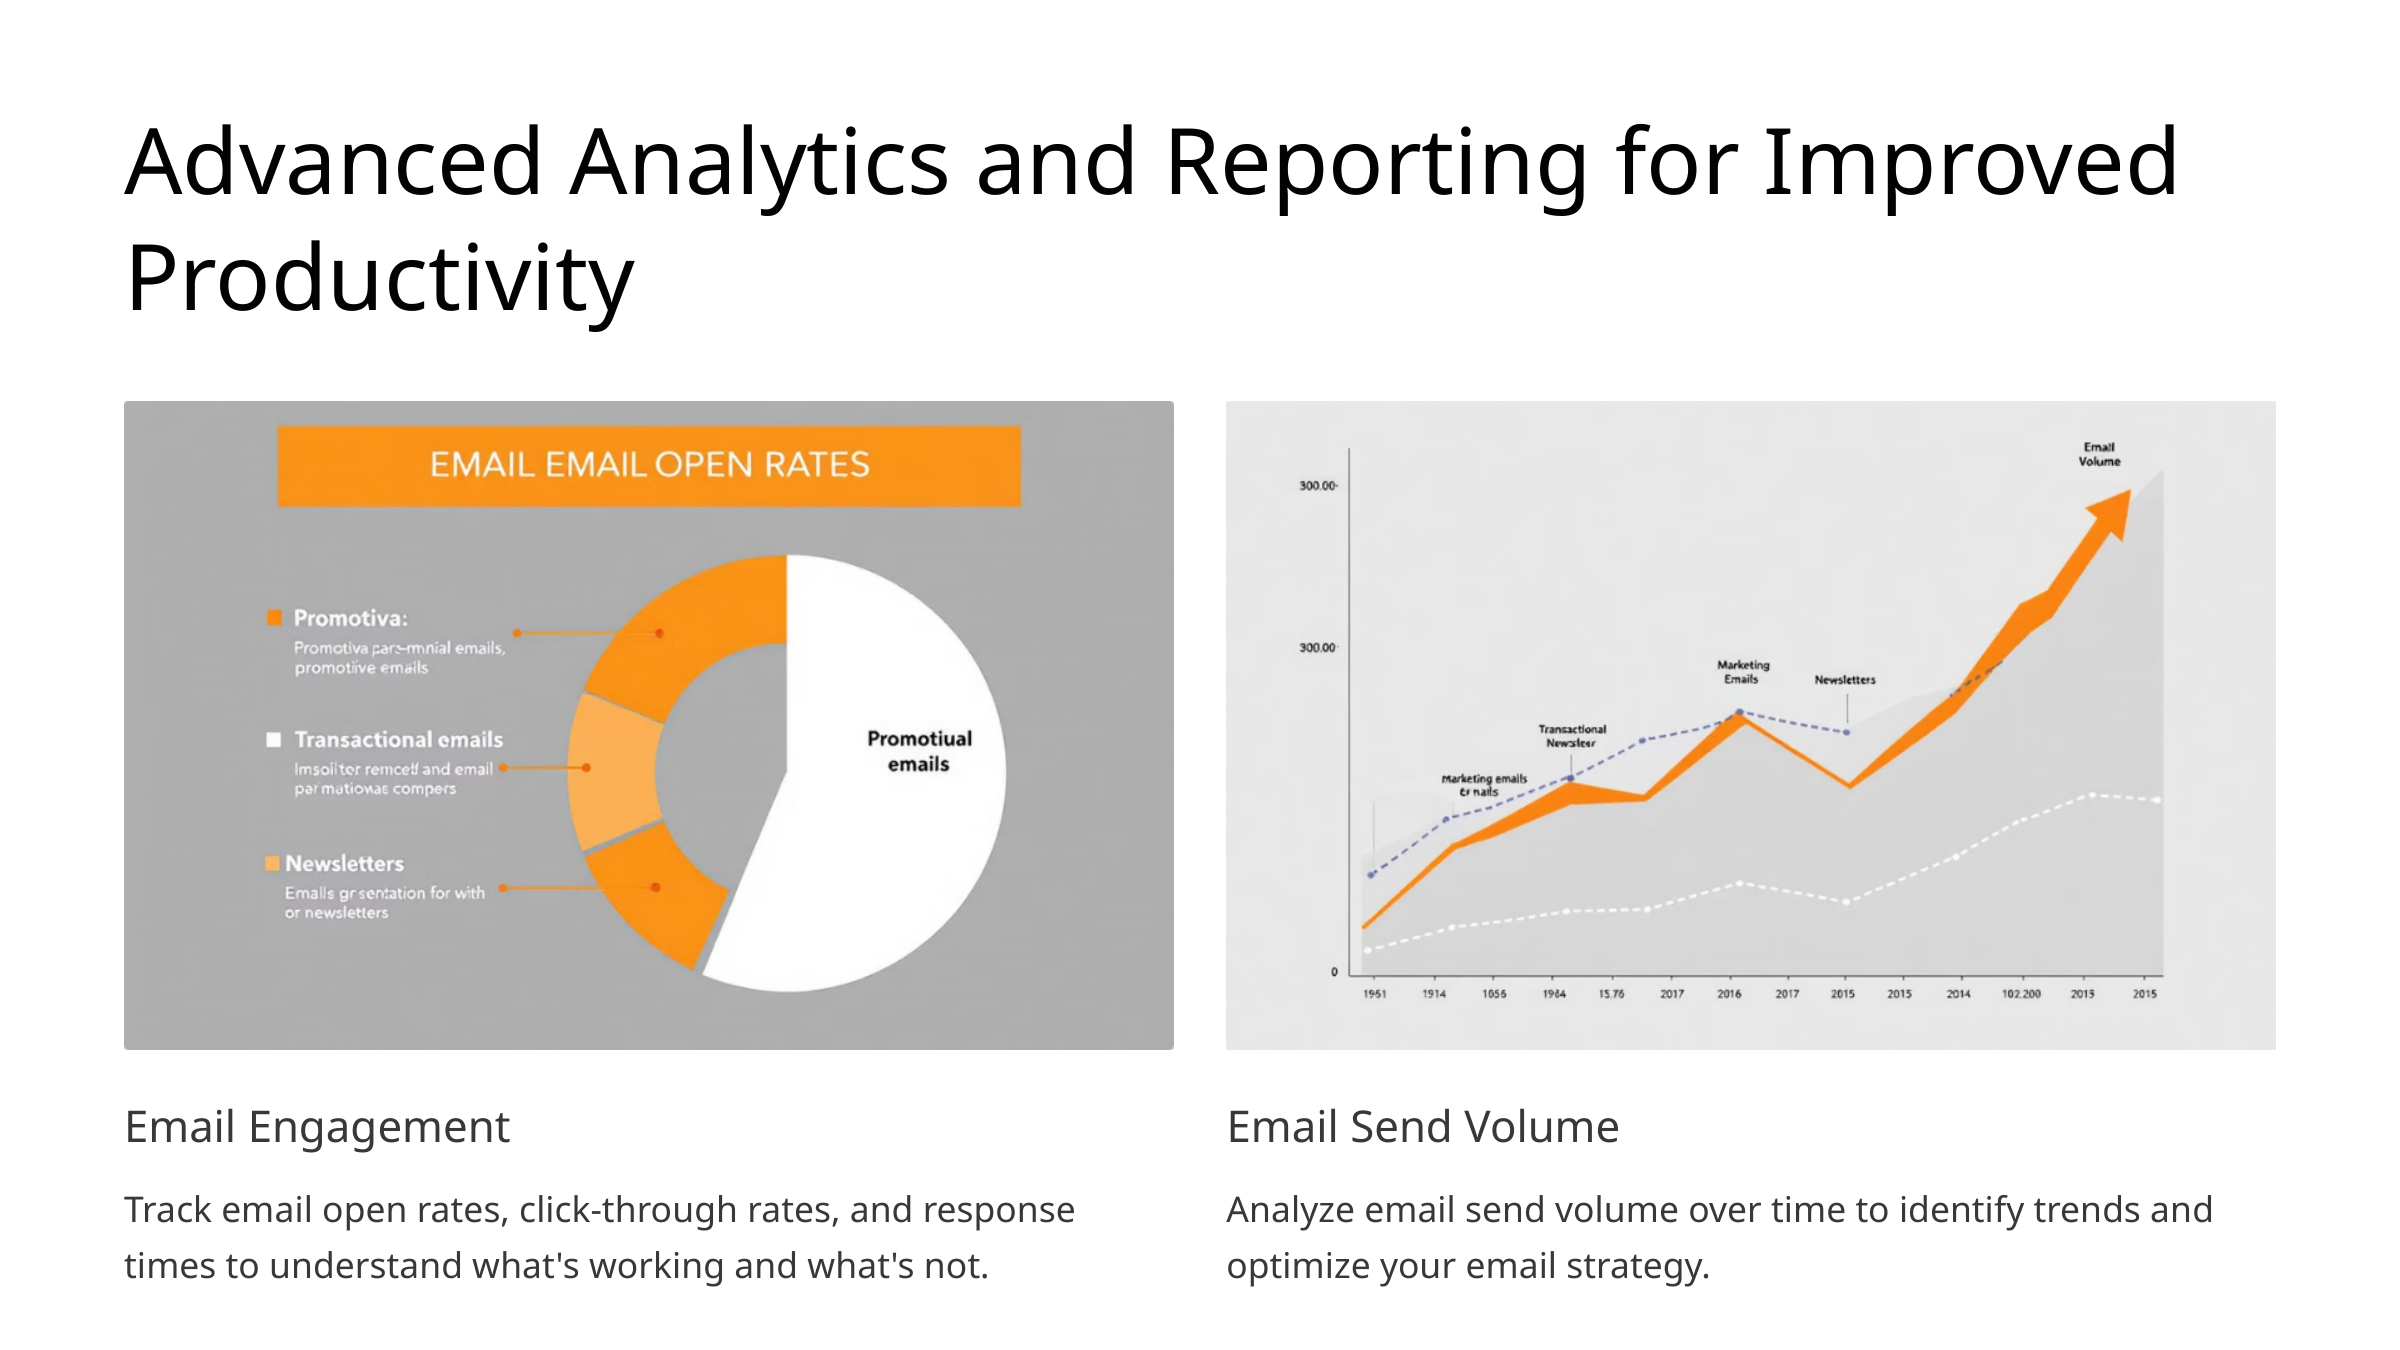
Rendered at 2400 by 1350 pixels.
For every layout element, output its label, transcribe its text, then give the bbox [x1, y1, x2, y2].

text_box Email Engagement [124, 1093, 590, 1153]
picture [1226, 400, 2277, 1050]
text_box Advanced Analytics and Reporting for Improved Productivity [124, 97, 2276, 331]
picture [123, 400, 1174, 1050]
text_box Email Send Volume [1226, 1093, 1693, 1153]
text_box Track email open rates, click-through rates, and response times to understand what's working and what's not. [124, 1173, 1174, 1287]
text_box Analyze email send volume over time to identify trends and optimize your email strategy. [1226, 1173, 2276, 1287]
